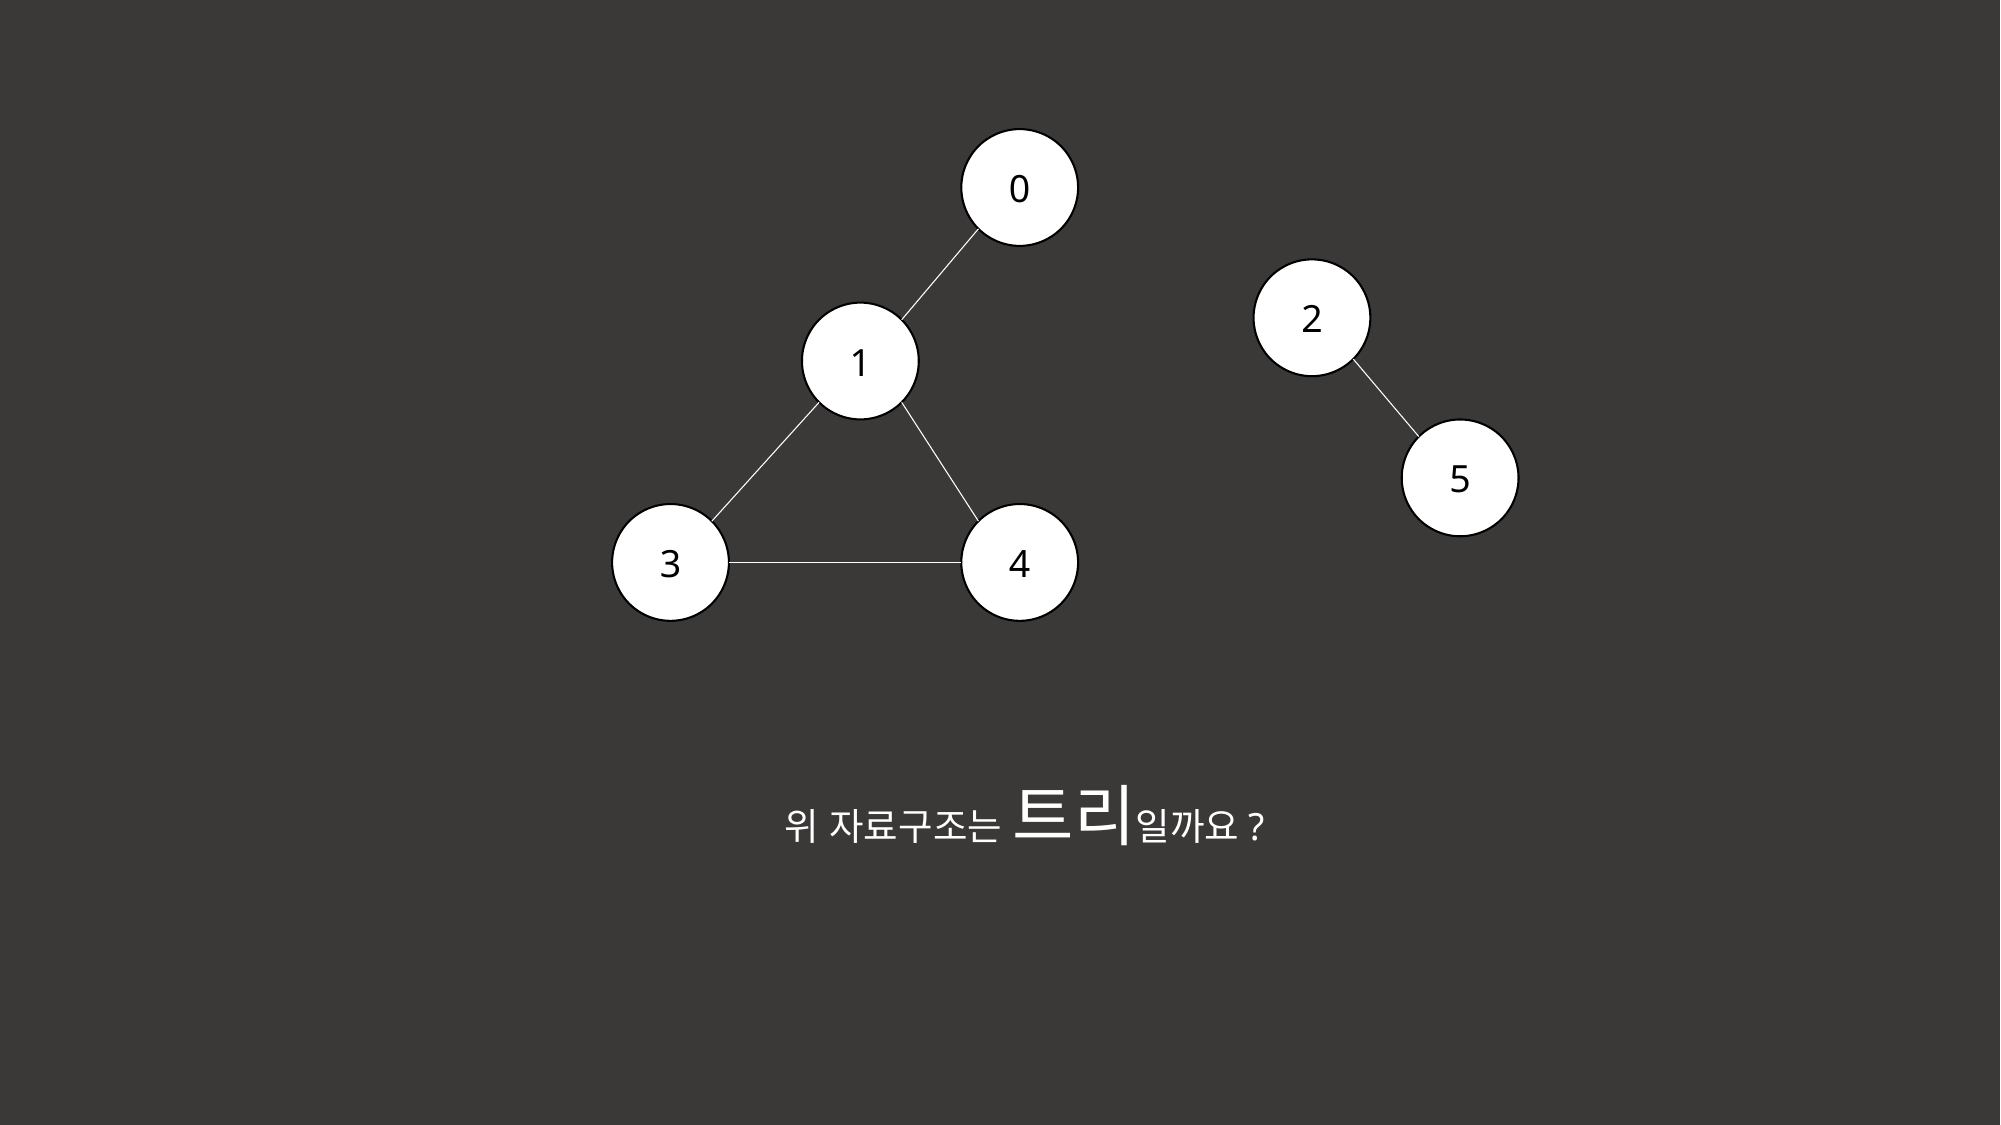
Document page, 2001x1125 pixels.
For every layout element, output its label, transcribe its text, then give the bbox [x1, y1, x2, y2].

text_box 1 [800, 301, 920, 421]
text_box 2 [1252, 258, 1372, 378]
text_box 0 [960, 128, 1080, 247]
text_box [1353, 359, 1419, 437]
text_box 4 [960, 503, 1080, 622]
text_box 3 [611, 503, 730, 622]
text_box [901, 228, 979, 320]
text_box 5 [1400, 418, 1520, 538]
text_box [711, 402, 820, 522]
text_box 위 자료구조는 트리일까요? [769, 766, 1280, 862]
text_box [901, 402, 979, 522]
